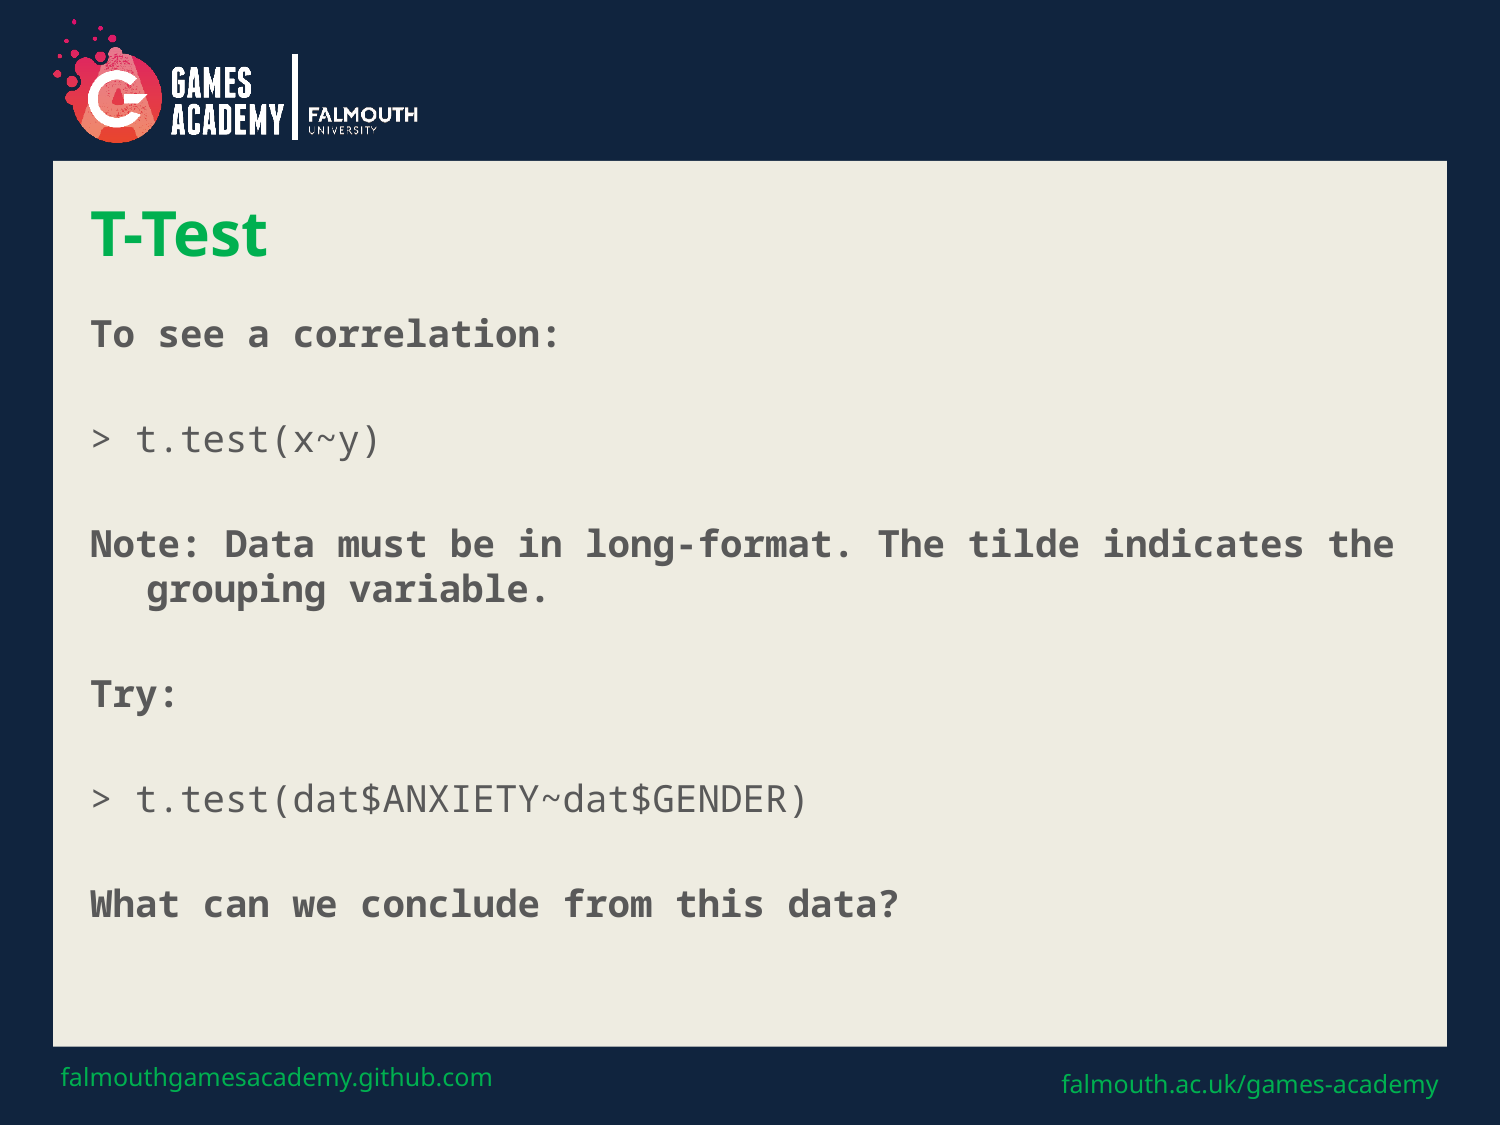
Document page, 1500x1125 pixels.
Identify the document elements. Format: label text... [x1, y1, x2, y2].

picture [53, 19, 284, 143]
list To see a correlation: > t.test(x~y) Note: Data must be in long-format. The tilde indicates the grouping variable. Try: > t.test(dat$ANXIETY~dat$GENDER) What can we conclude from this data? [75, 302, 1425, 1024]
title T-Test [75, 184, 1425, 279]
picture [304, 104, 420, 138]
